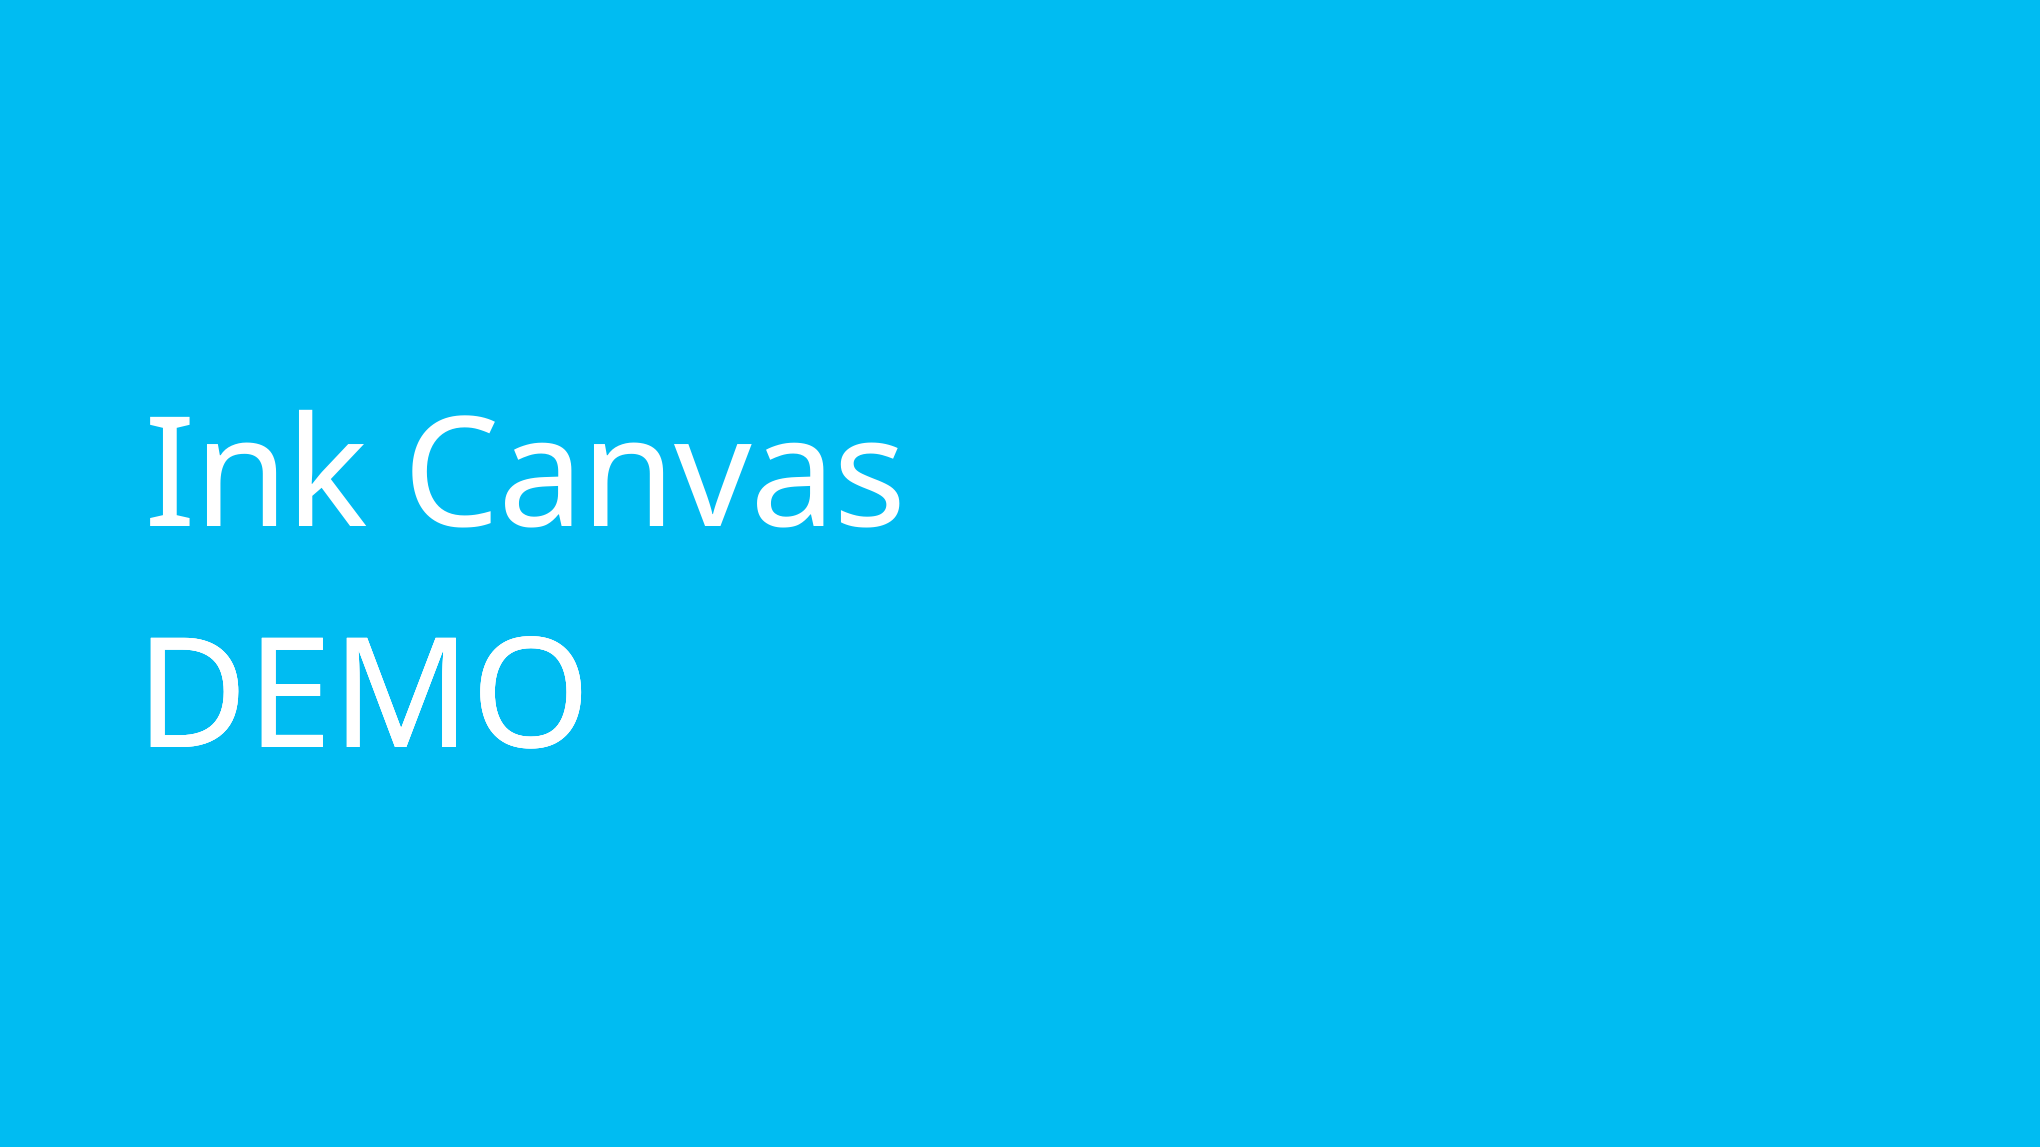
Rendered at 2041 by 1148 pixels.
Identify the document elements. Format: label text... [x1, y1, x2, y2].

title Ink Canvas [120, 123, 1920, 575]
